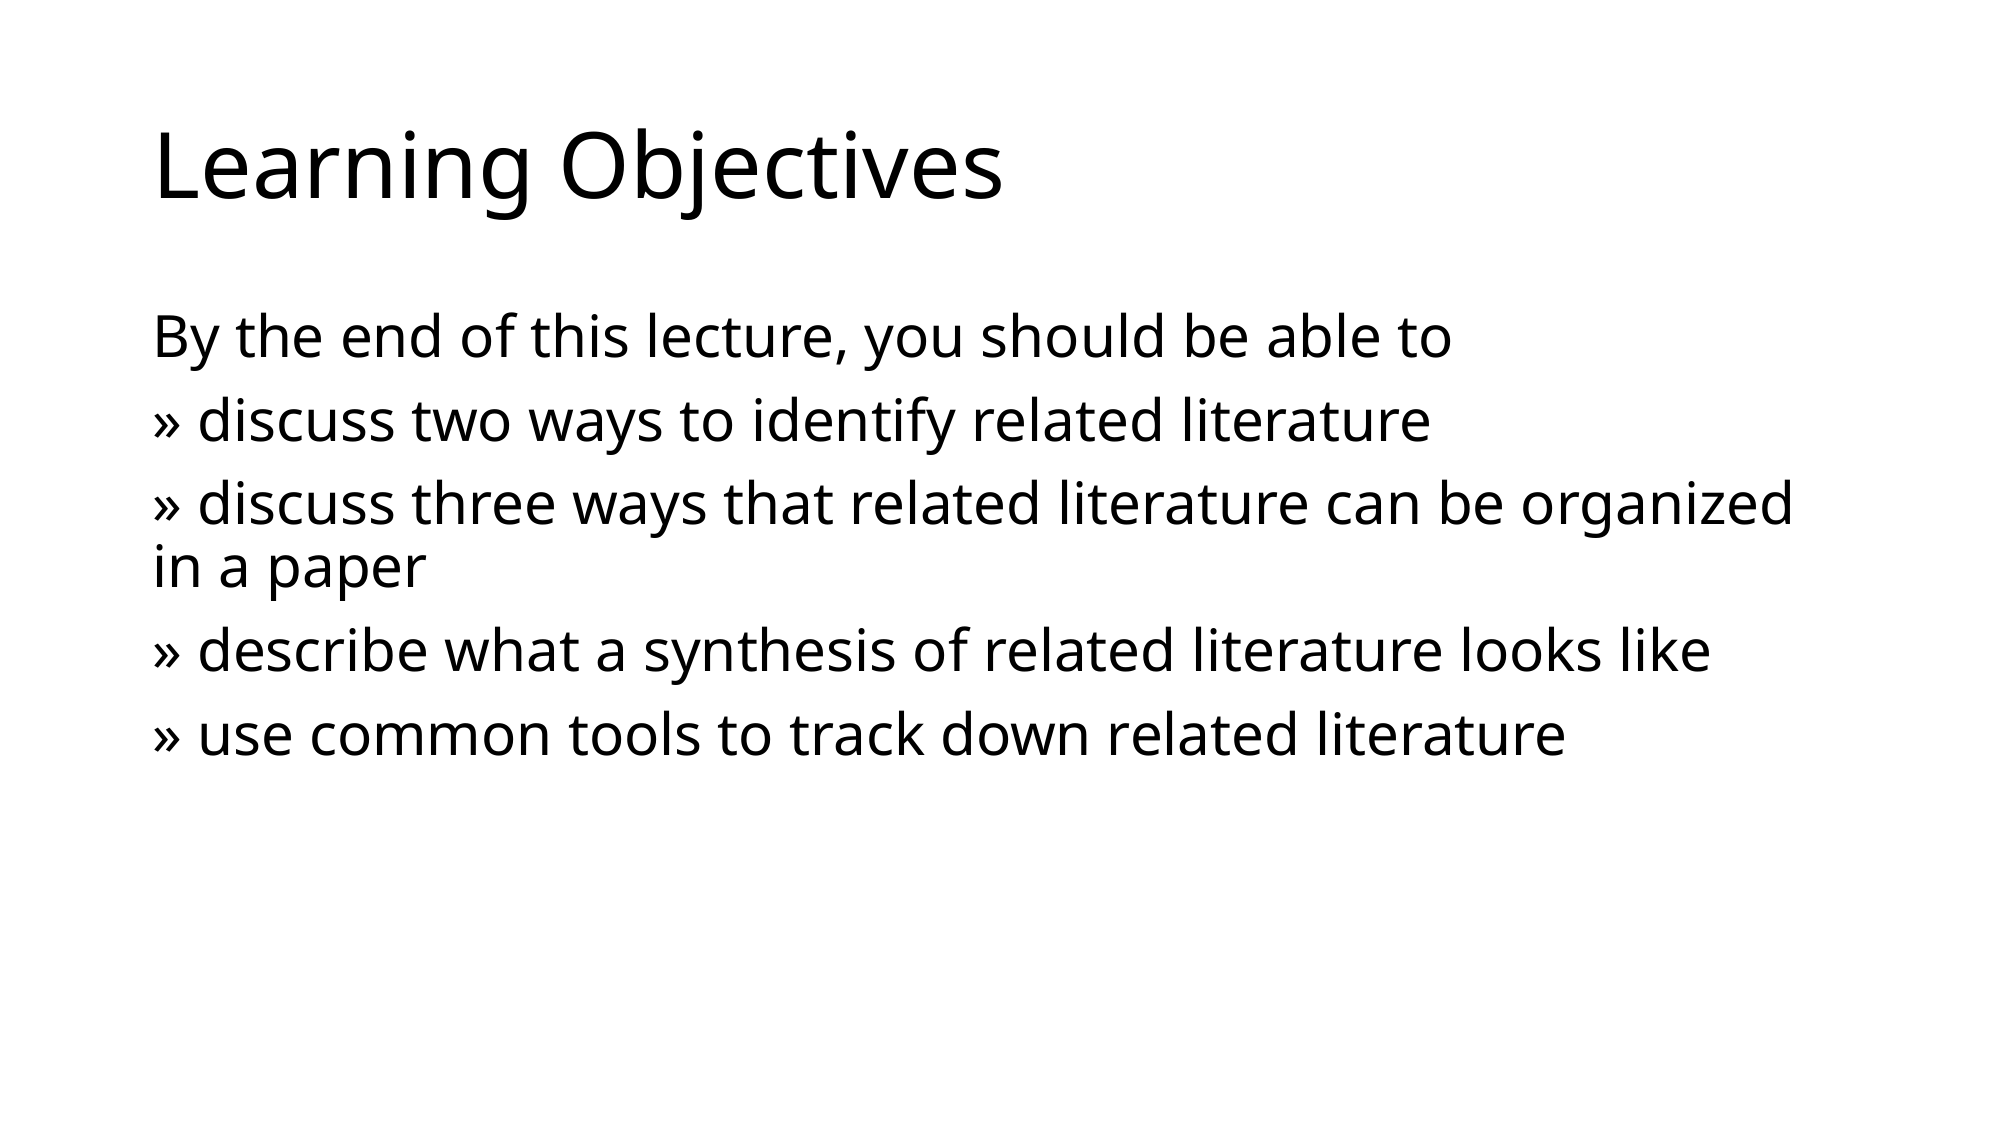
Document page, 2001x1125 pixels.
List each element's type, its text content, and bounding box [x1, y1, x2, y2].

title Learning Objectives [137, 59, 1863, 278]
list By the end of this lecture, you should be able to » discuss two ways to identify related literature » discuss three ways that related literature can be organized in a paper » describe what a synthesis of related literature looks like » use common tools to track down related literature [137, 299, 1863, 1014]
